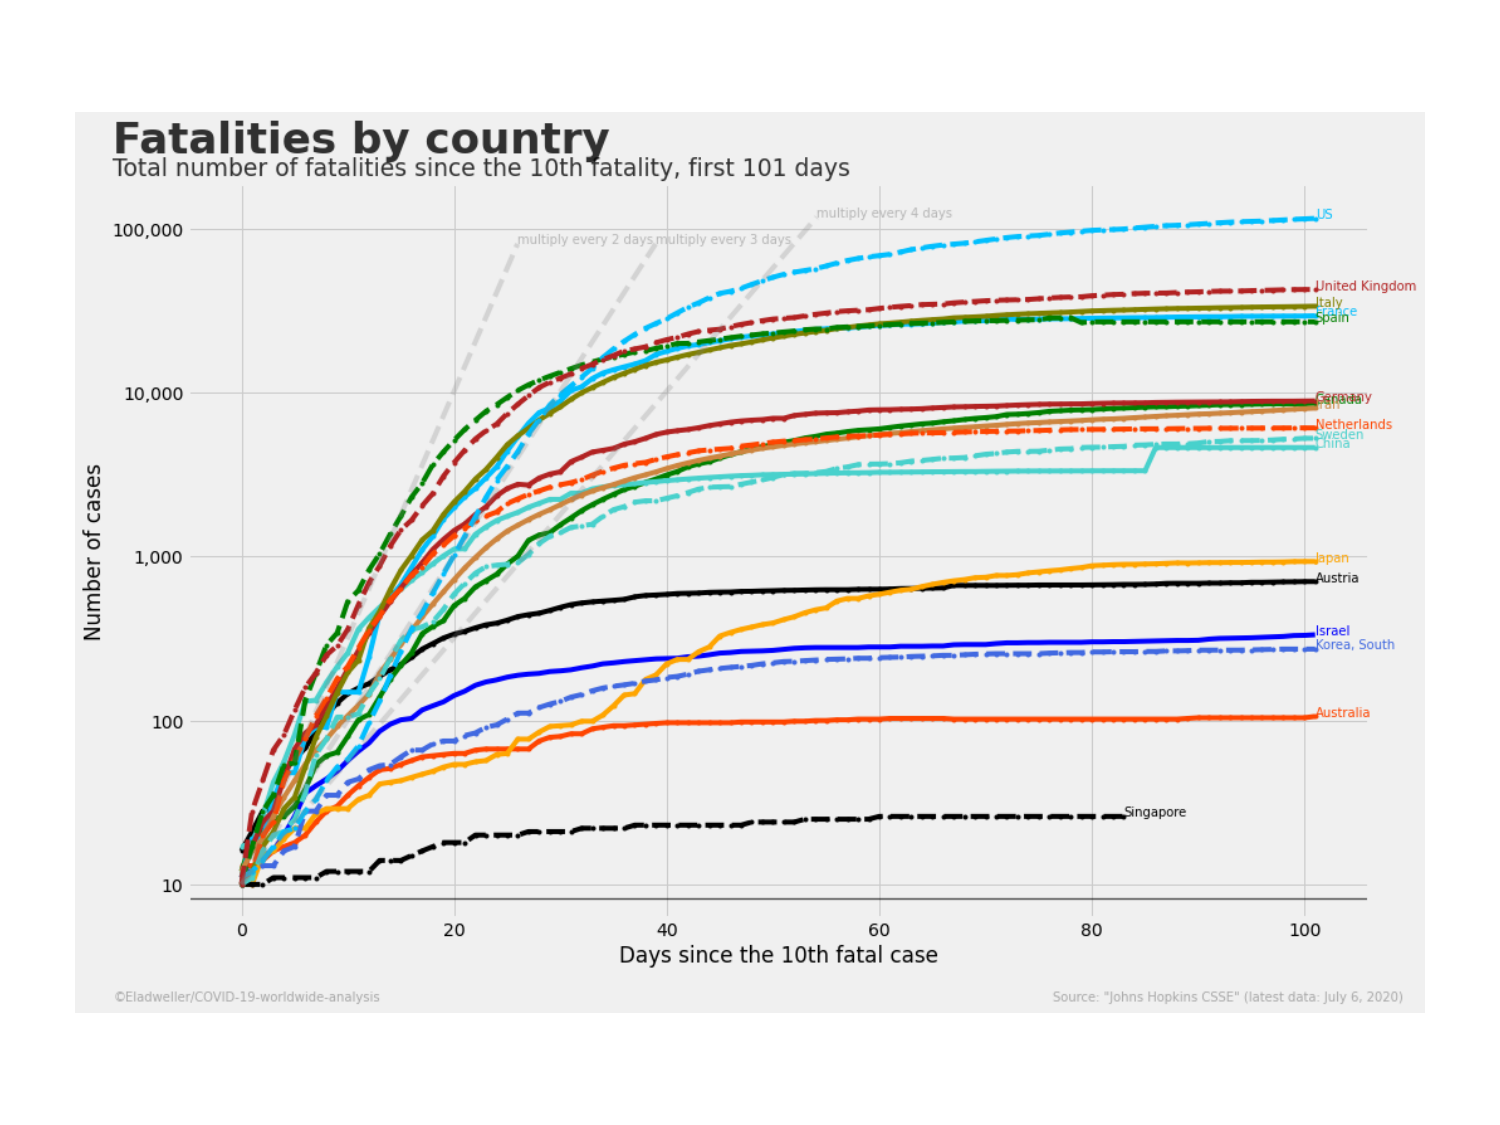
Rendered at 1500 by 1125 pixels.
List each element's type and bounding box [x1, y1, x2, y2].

picture [74, 112, 1426, 1013]
